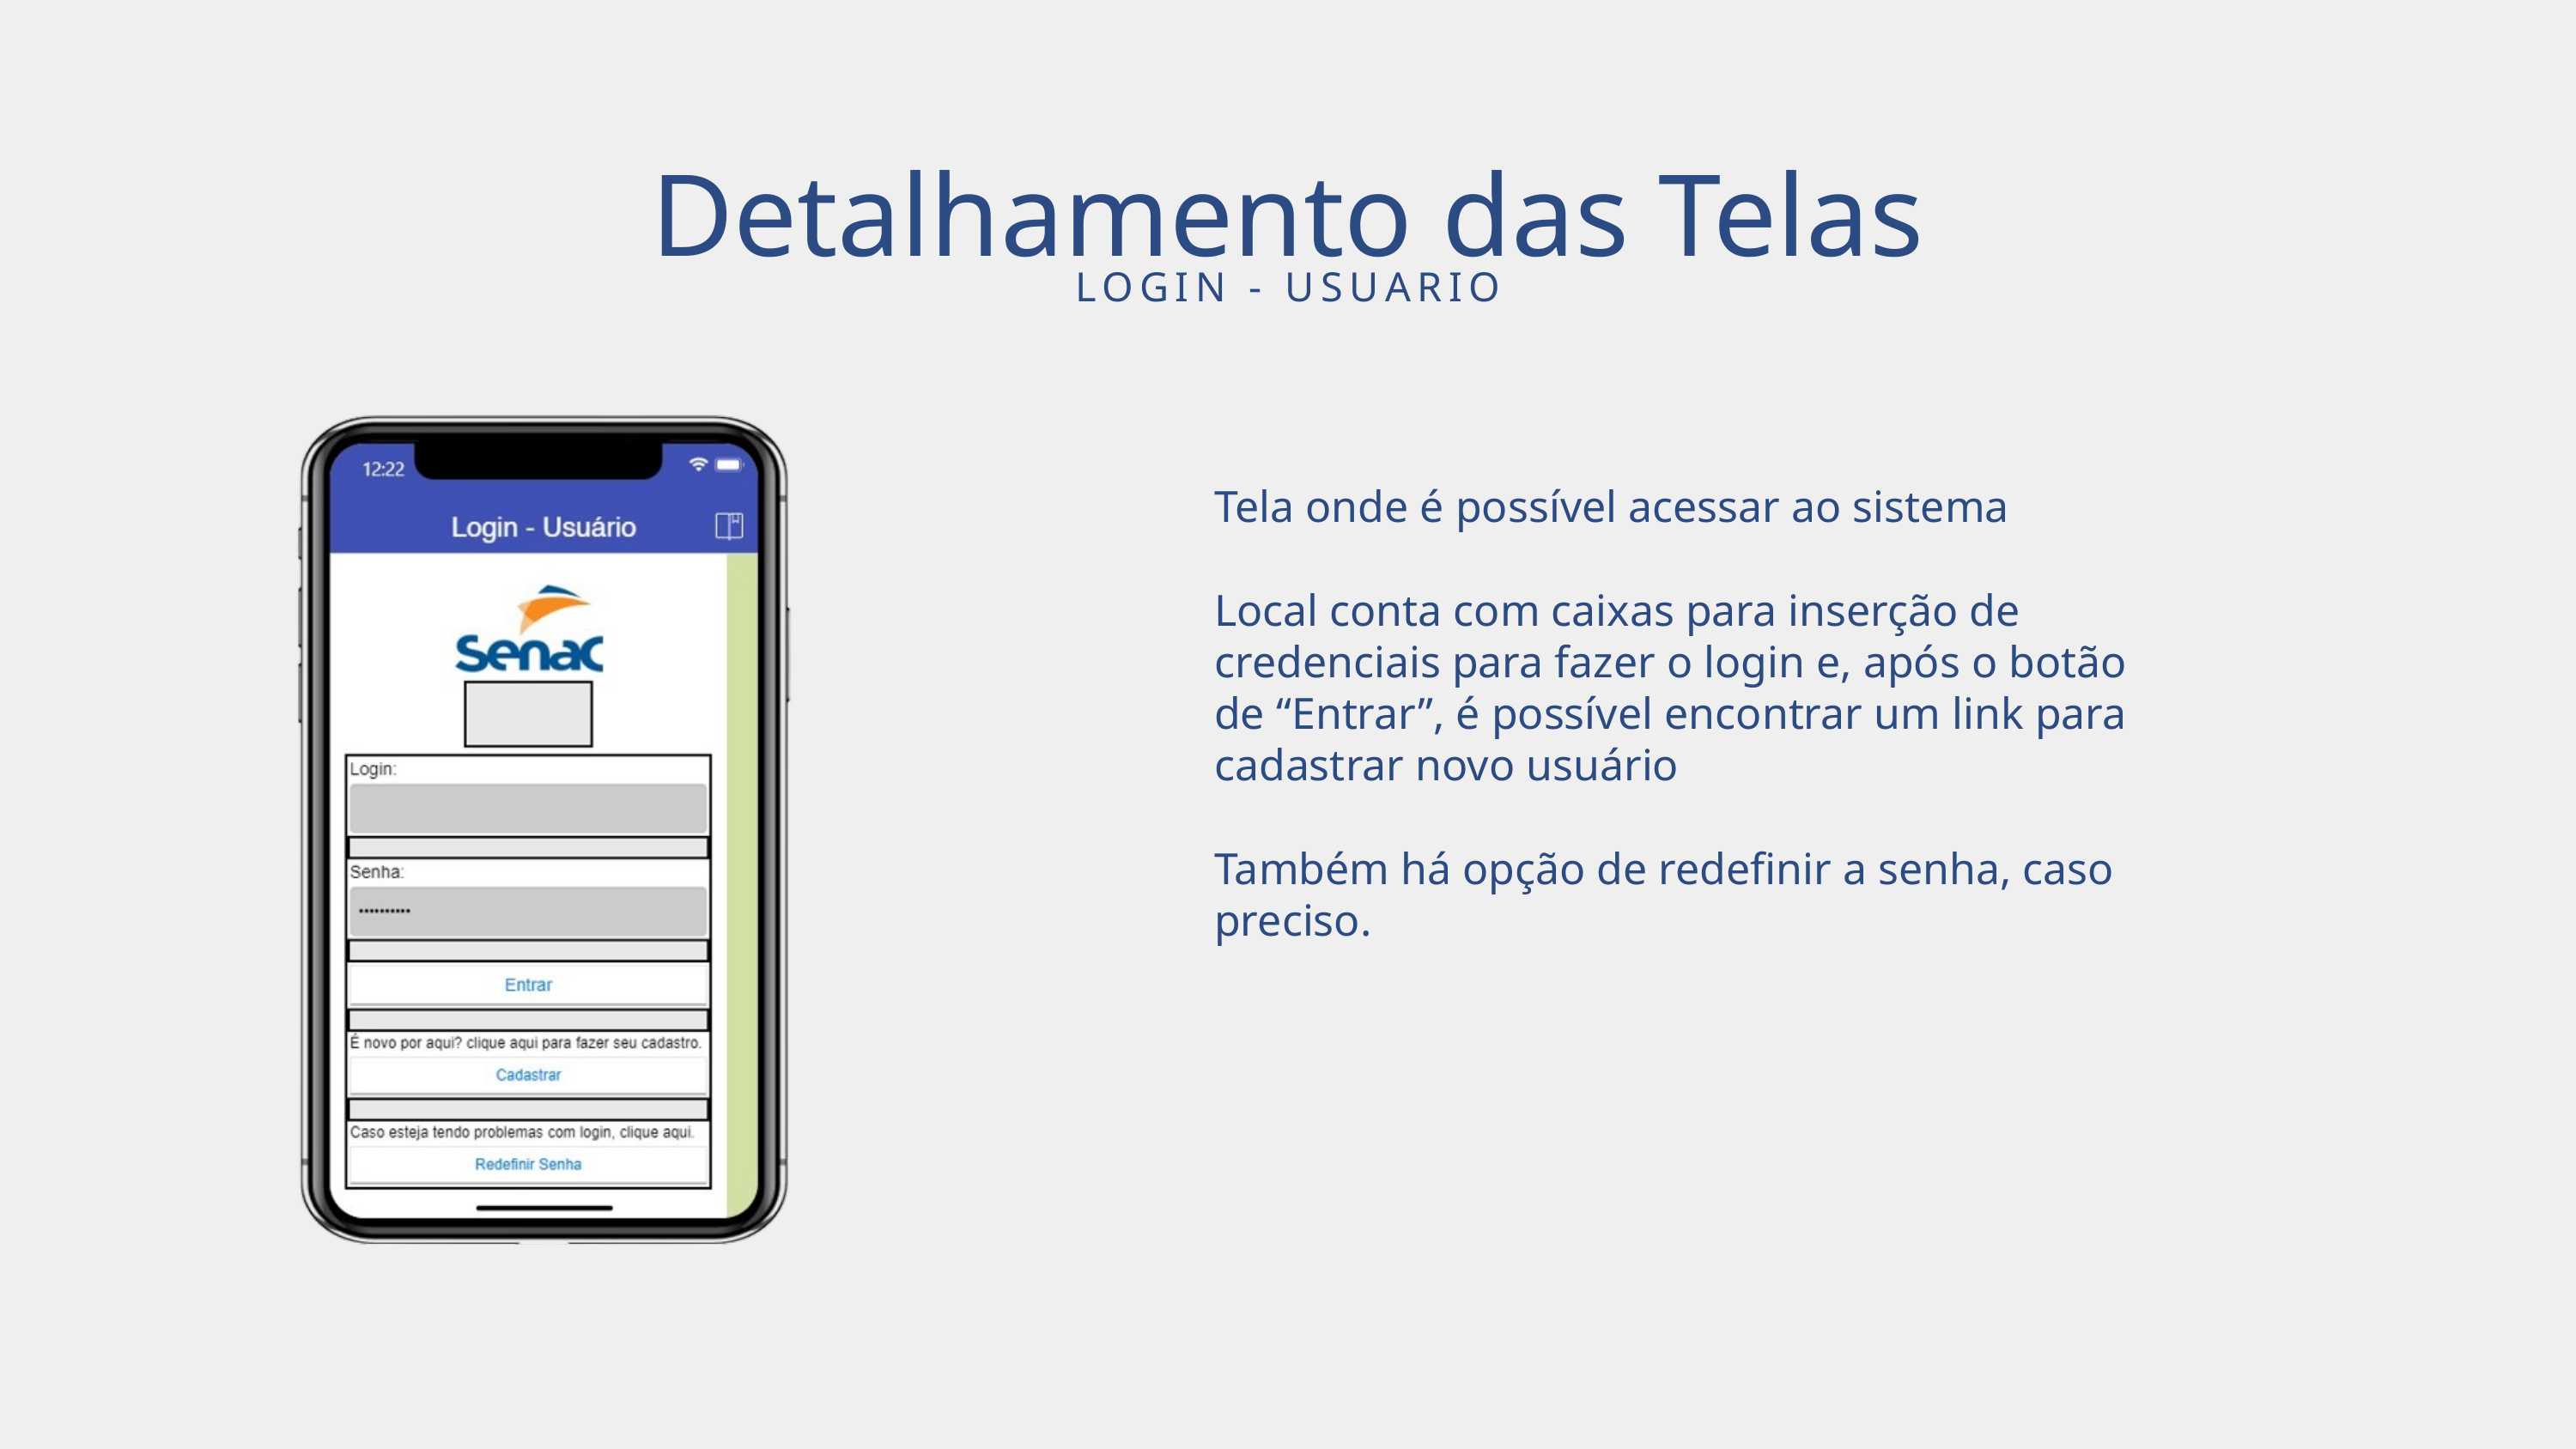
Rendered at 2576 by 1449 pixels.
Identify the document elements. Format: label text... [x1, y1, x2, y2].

text_box Detalhamento das Telas [0, 143, 2576, 234]
text_box Tela onde é possível acessar ao sistema Local conta com caixas para inserção de credenciais para fazer o login e, após o botão de “Entrar”, é possível encontrar um link para cadastrar novo usuário Também há opção de redefinir a senha, caso preciso. [1214, 479, 2135, 945]
text_box LOGIN - USUARIO [0, 234, 2576, 310]
text_box [267, 410, 811, 1259]
